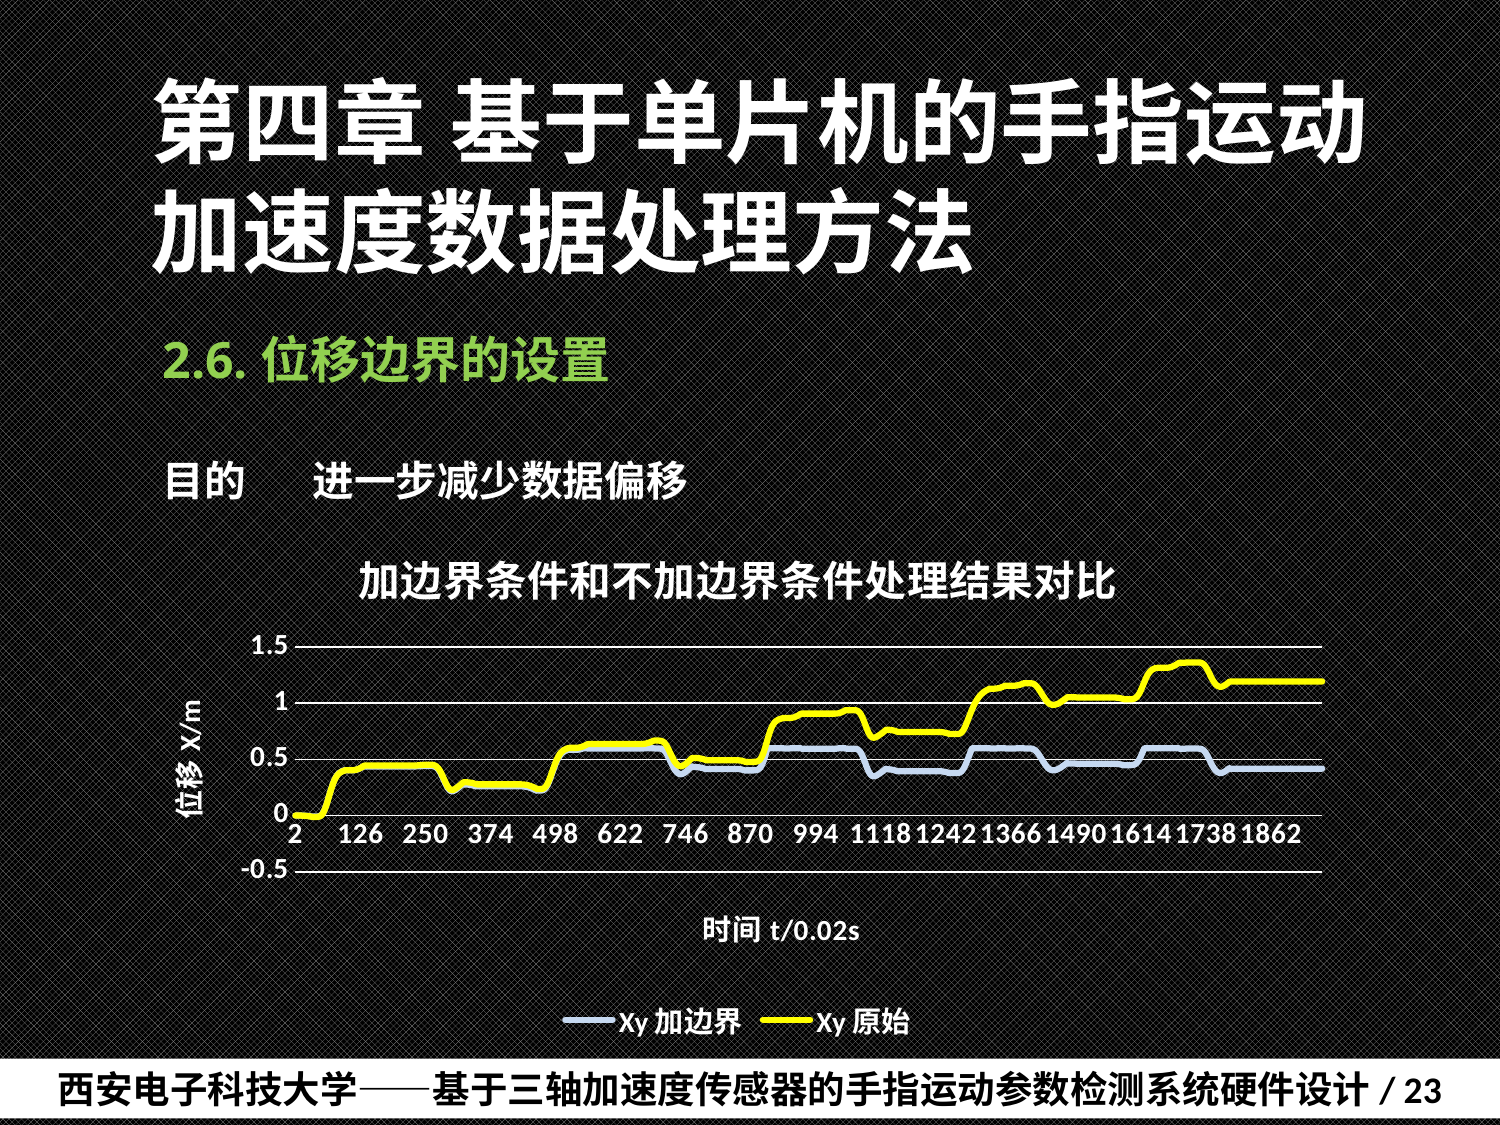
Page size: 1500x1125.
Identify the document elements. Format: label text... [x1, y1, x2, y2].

title 第四章 基于单片机的手指运动加速度数据处理方法 [135, 54, 1411, 296]
chart [129, 516, 1347, 1047]
text_box 西安电子科技大学——基于三轴加速度传感器的手指运动参数检测系统硬件设计/ 23 [0, 1058, 1500, 1119]
subtitle 2.6.位移边界的设置 目的 进一步减少数据偏移 [147, 320, 1411, 965]
